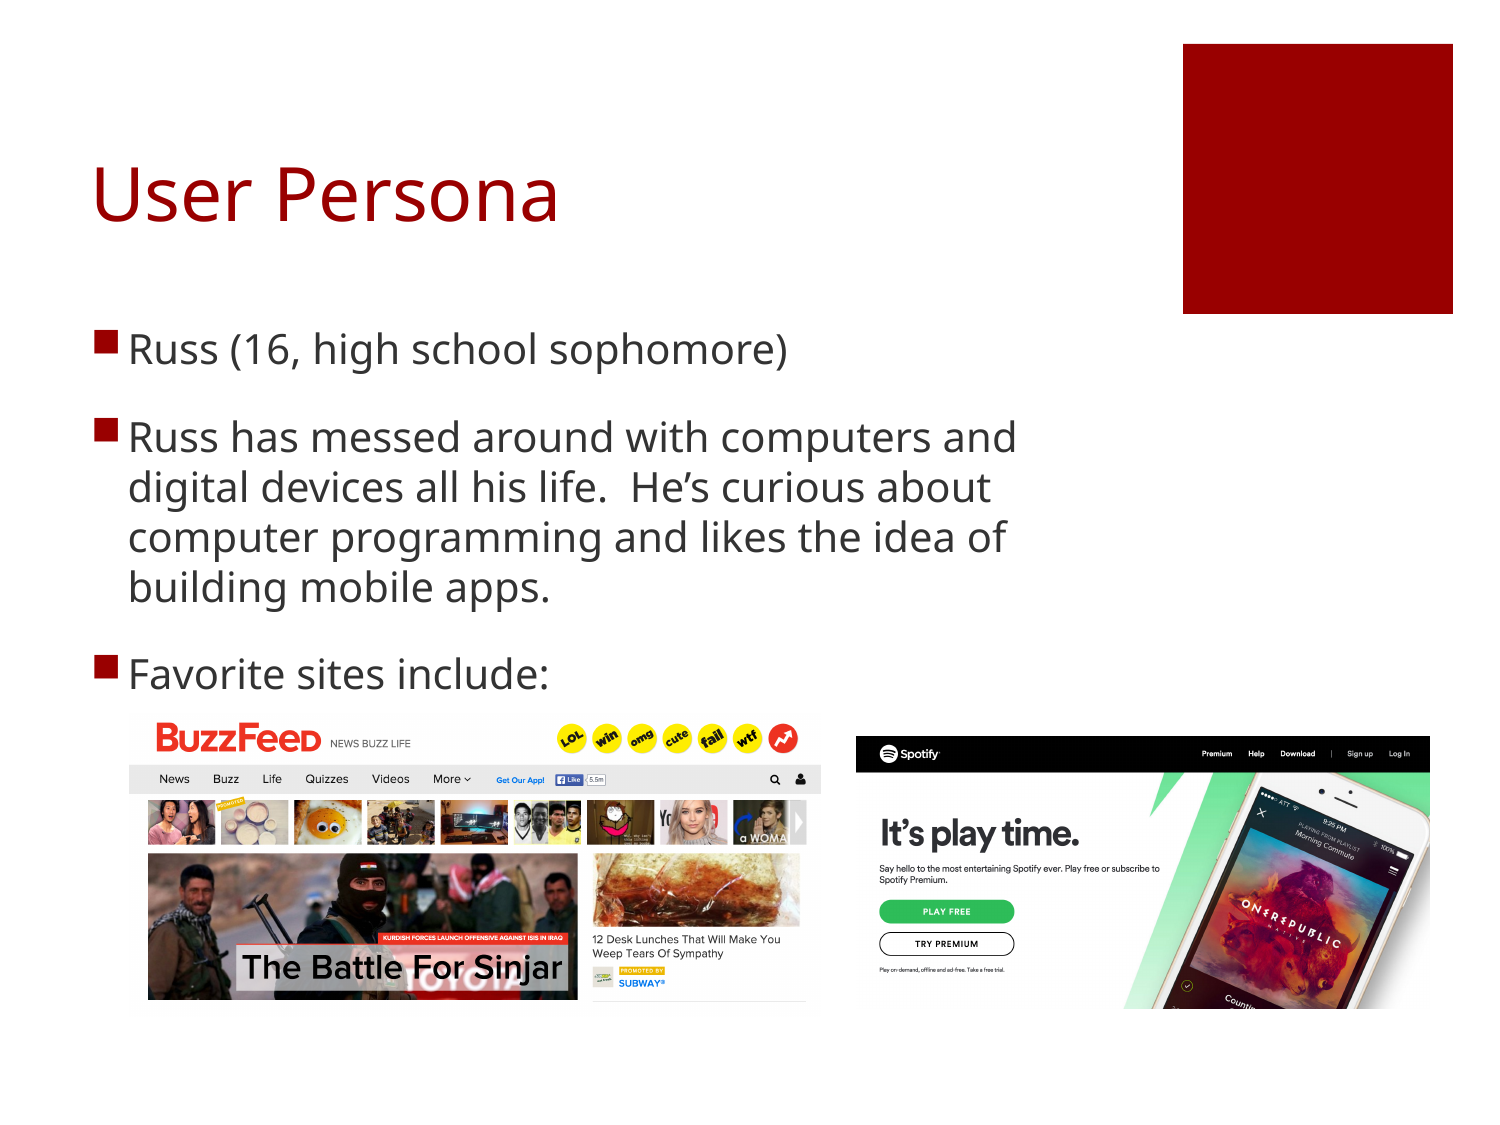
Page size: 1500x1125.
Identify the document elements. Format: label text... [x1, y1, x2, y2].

picture [855, 736, 1430, 1009]
picture [129, 713, 821, 1018]
list Russ (16, high school sophomore) Russ has messed around with computers and digital devices all his life. He’s curious about computer programming and likes the idea of building mobile apps. Favorite sites include: [75, 315, 1143, 958]
title User Persona [75, 56, 1143, 244]
